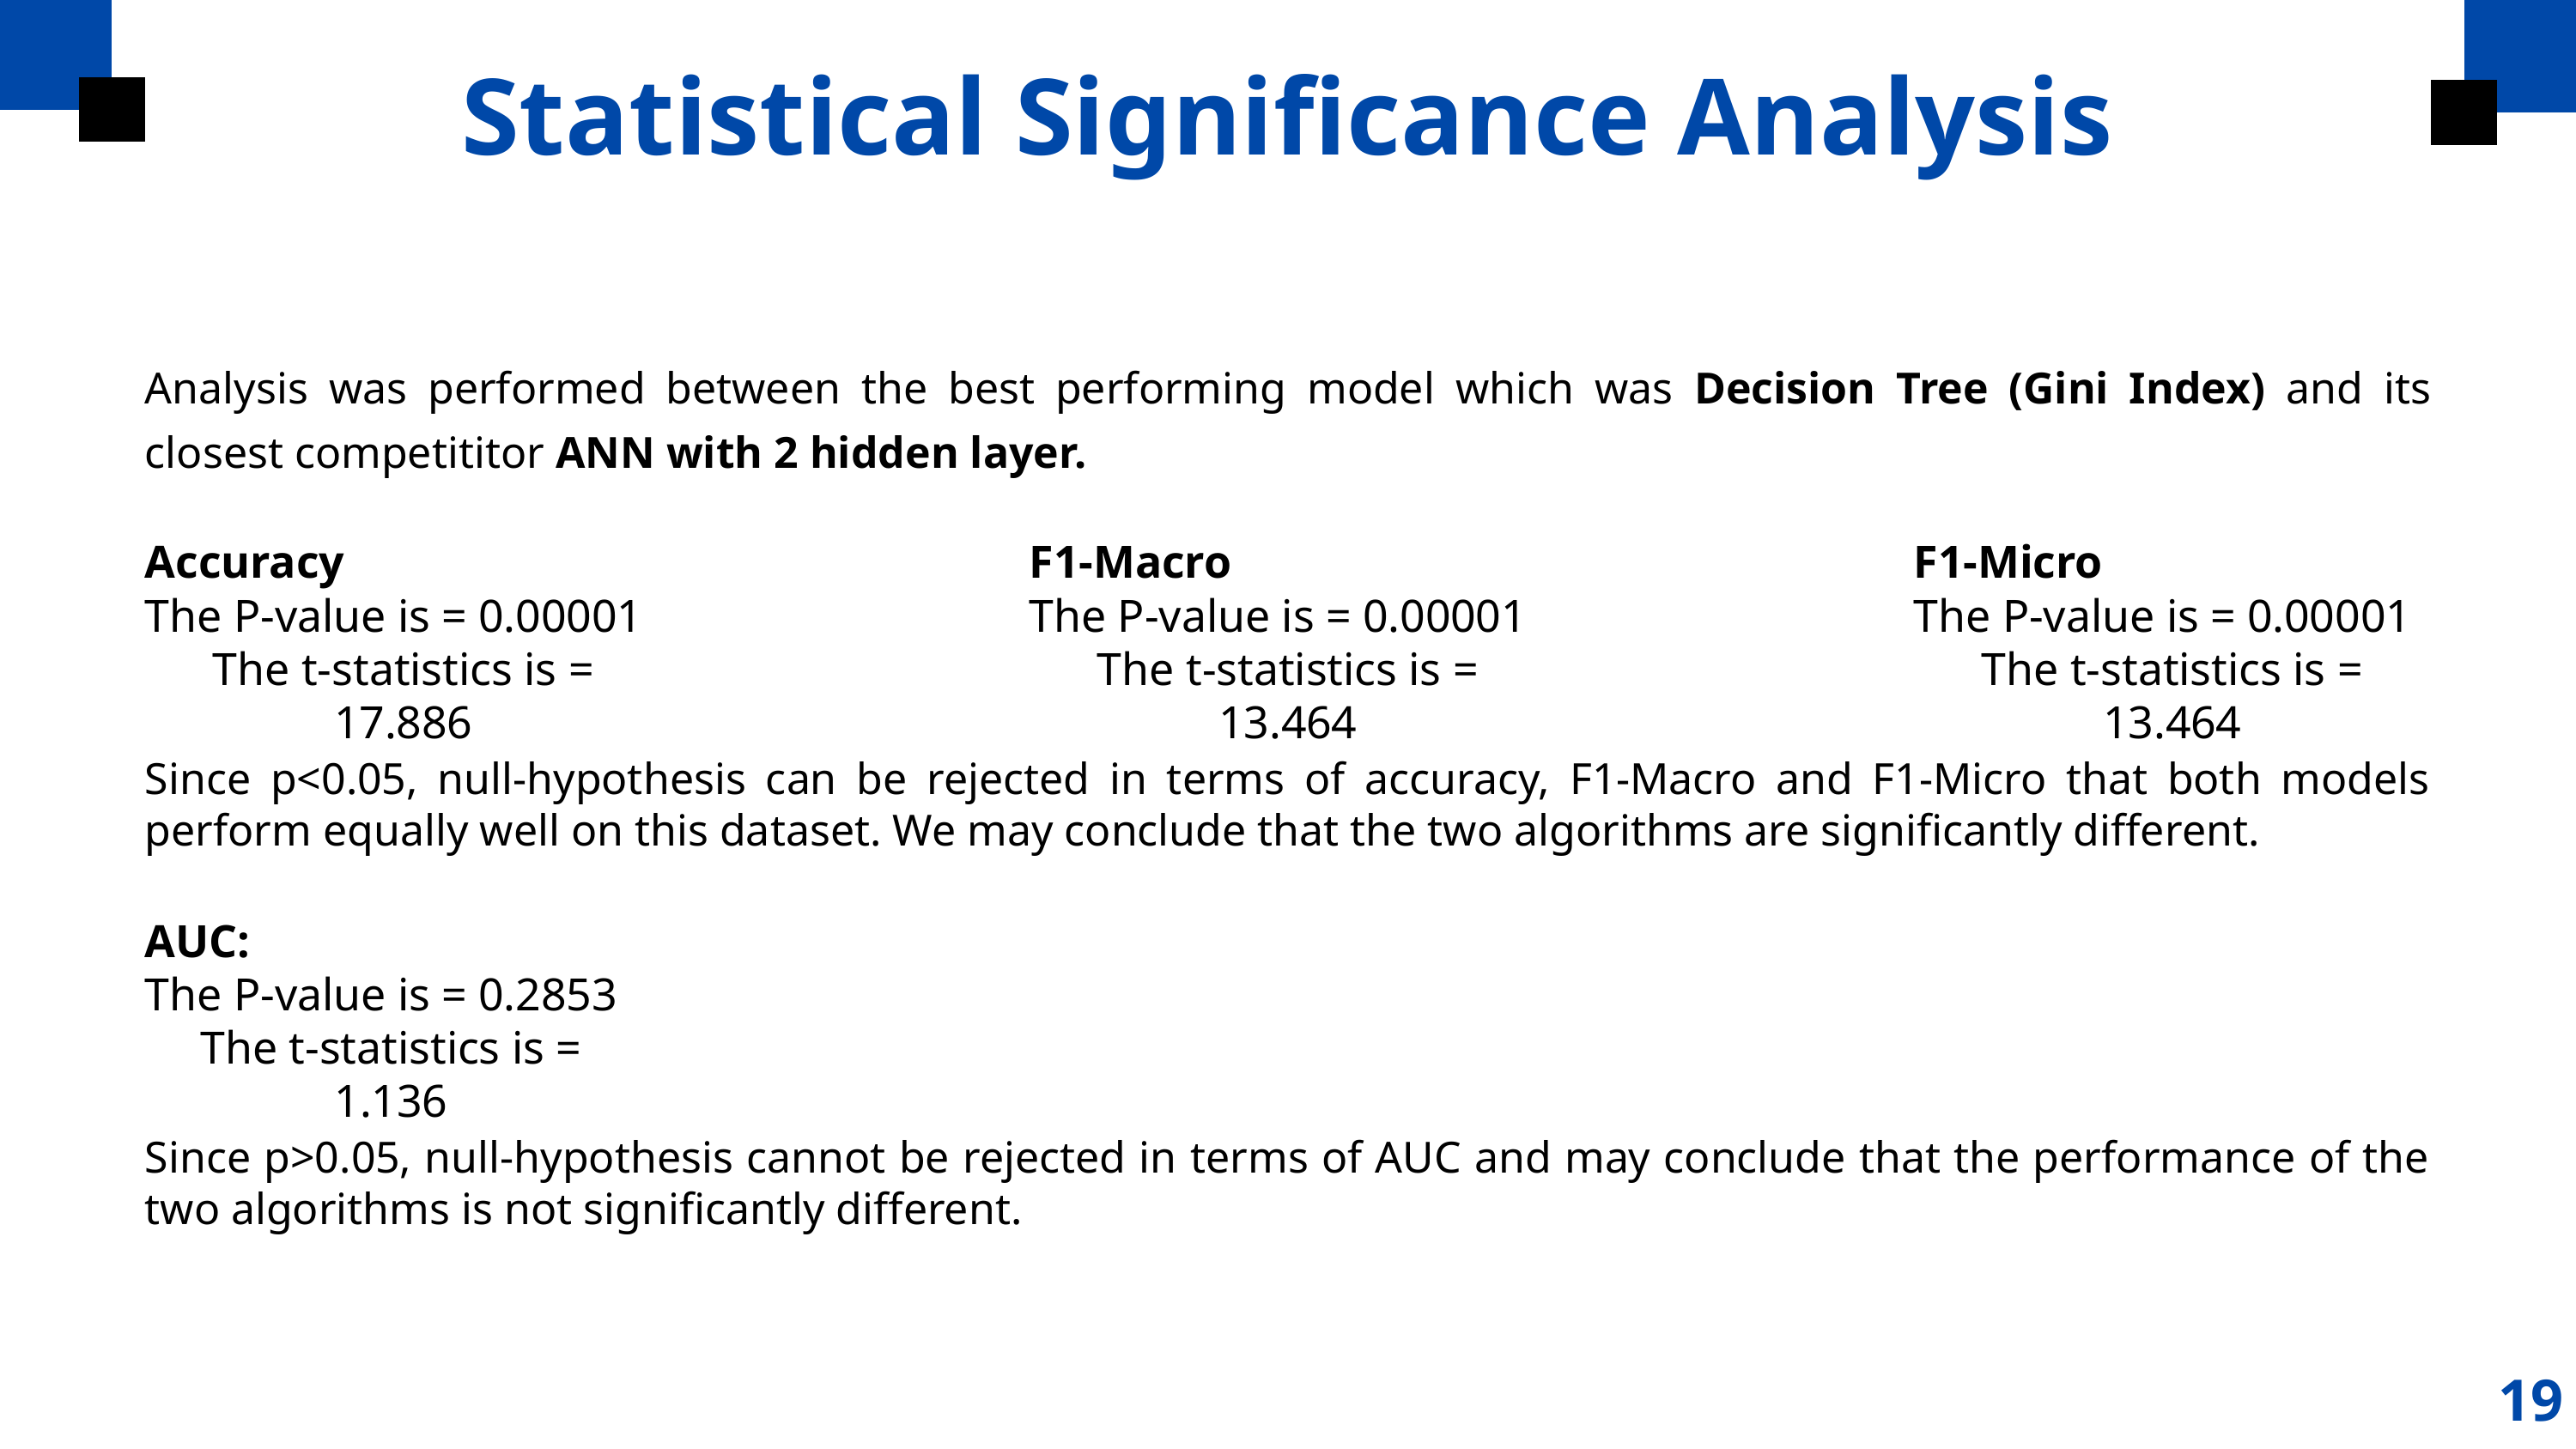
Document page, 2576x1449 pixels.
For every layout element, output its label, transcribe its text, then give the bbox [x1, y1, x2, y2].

text_box F1-Macro The P-value is = 0.00001 The t-statistics is = 13.464 [1029, 533, 1547, 748]
text_box Since p>0.05, null-hypothesis cannot be rejected in terms of AUC and may conclude that the performance of the two algorithms is not significantly different. [144, 1130, 2432, 1234]
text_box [0, 0, 112, 110]
text_box AUC: The P-value is = 0.2853 The t-statistics is = 1.136 [144, 912, 637, 1127]
text_box F1-Micro The P-value is = 0.00001 The t-statistics is = 13.464 [1913, 533, 2432, 748]
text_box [78, 76, 145, 142]
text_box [2431, 79, 2498, 145]
text_box Since p<0.05, null-hypothesis can be rejected in terms of accuracy, F1-Macro and F1-Micro that both models perform equally well on this dataset. We may conclude that the two algorithms are significantly different. [144, 751, 2432, 855]
text_box 19 [2464, 1363, 2564, 1433]
text_box Statistical Significance Analysis [235, 49, 2340, 176]
text_box Accuracy The P-value is = 0.00001 The t-statistics is = 17.886 [144, 533, 663, 748]
text_box Analysis was performed between the best performing model which was Decision Tree (Gini Index) and its closest competititor ANN with 2 hidden layer. [144, 348, 2432, 477]
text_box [2464, 0, 2576, 113]
